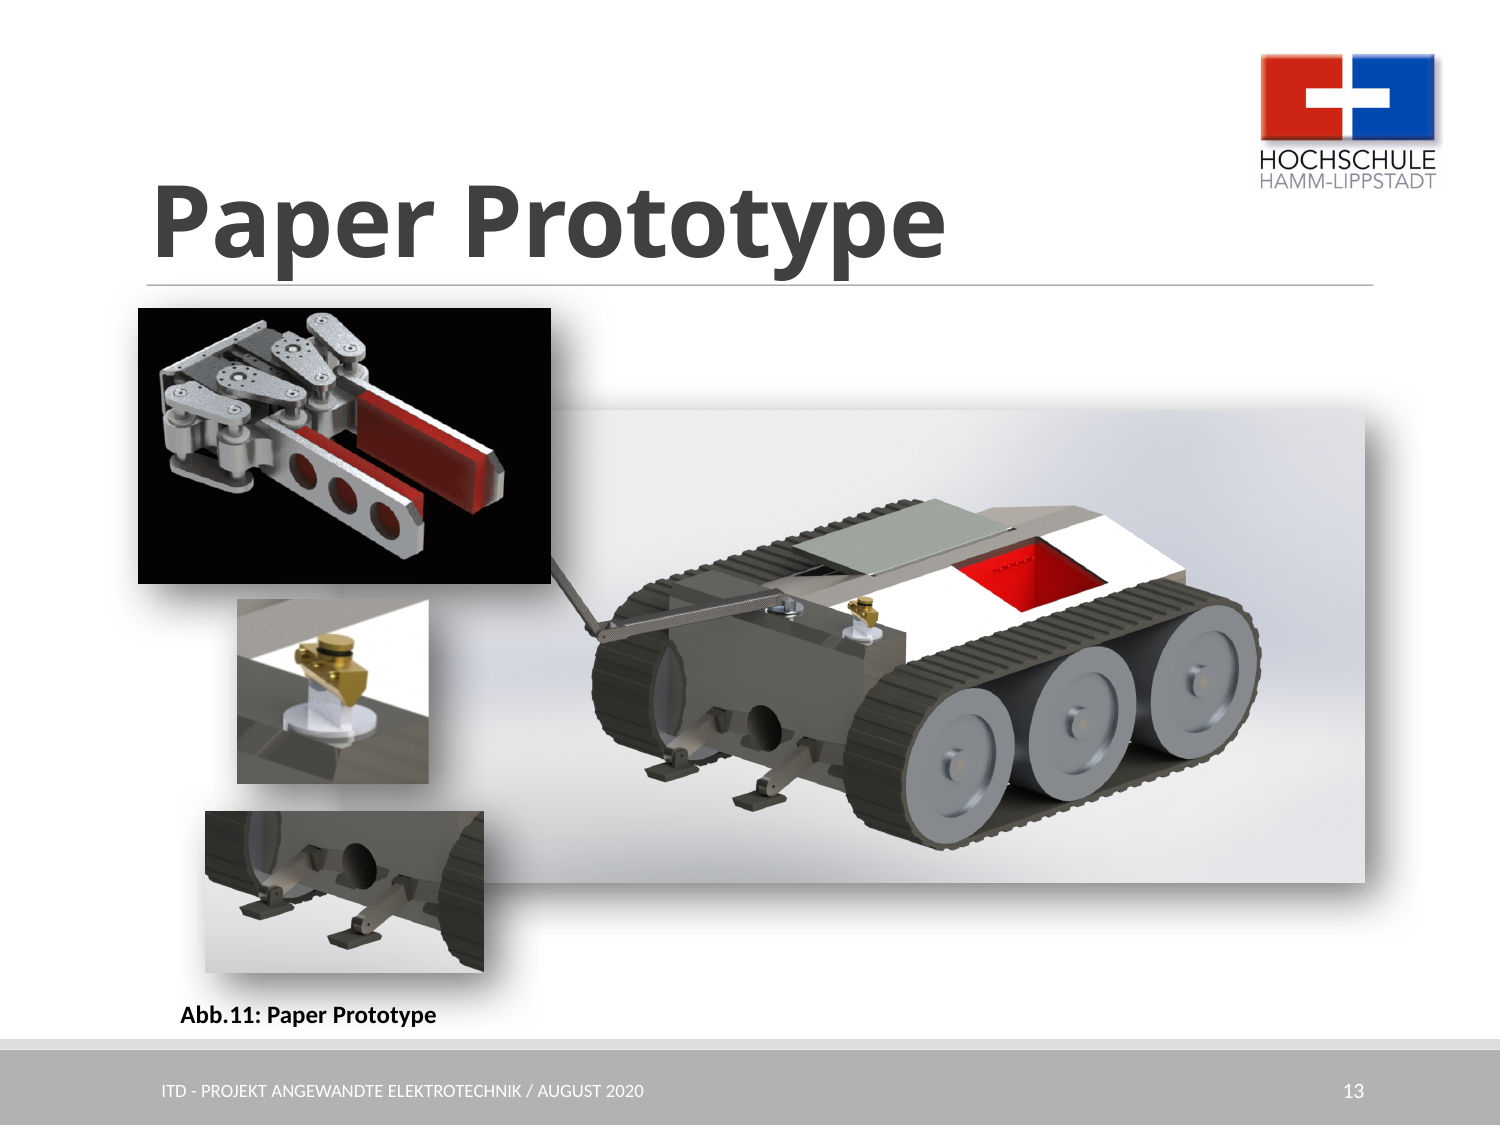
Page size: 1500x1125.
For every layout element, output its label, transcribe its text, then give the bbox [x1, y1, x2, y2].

text_box Paper Prototype [134, 47, 1373, 285]
text_box ITD - Projekt angewandte Elektrotechnik / August 2020 [105, 1059, 700, 1120]
text_box 13 [1218, 1059, 1380, 1120]
text_box Abb.11: Paper Prototype [165, 991, 453, 1036]
picture [1373, 50, 1443, 192]
picture [137, 308, 1365, 973]
